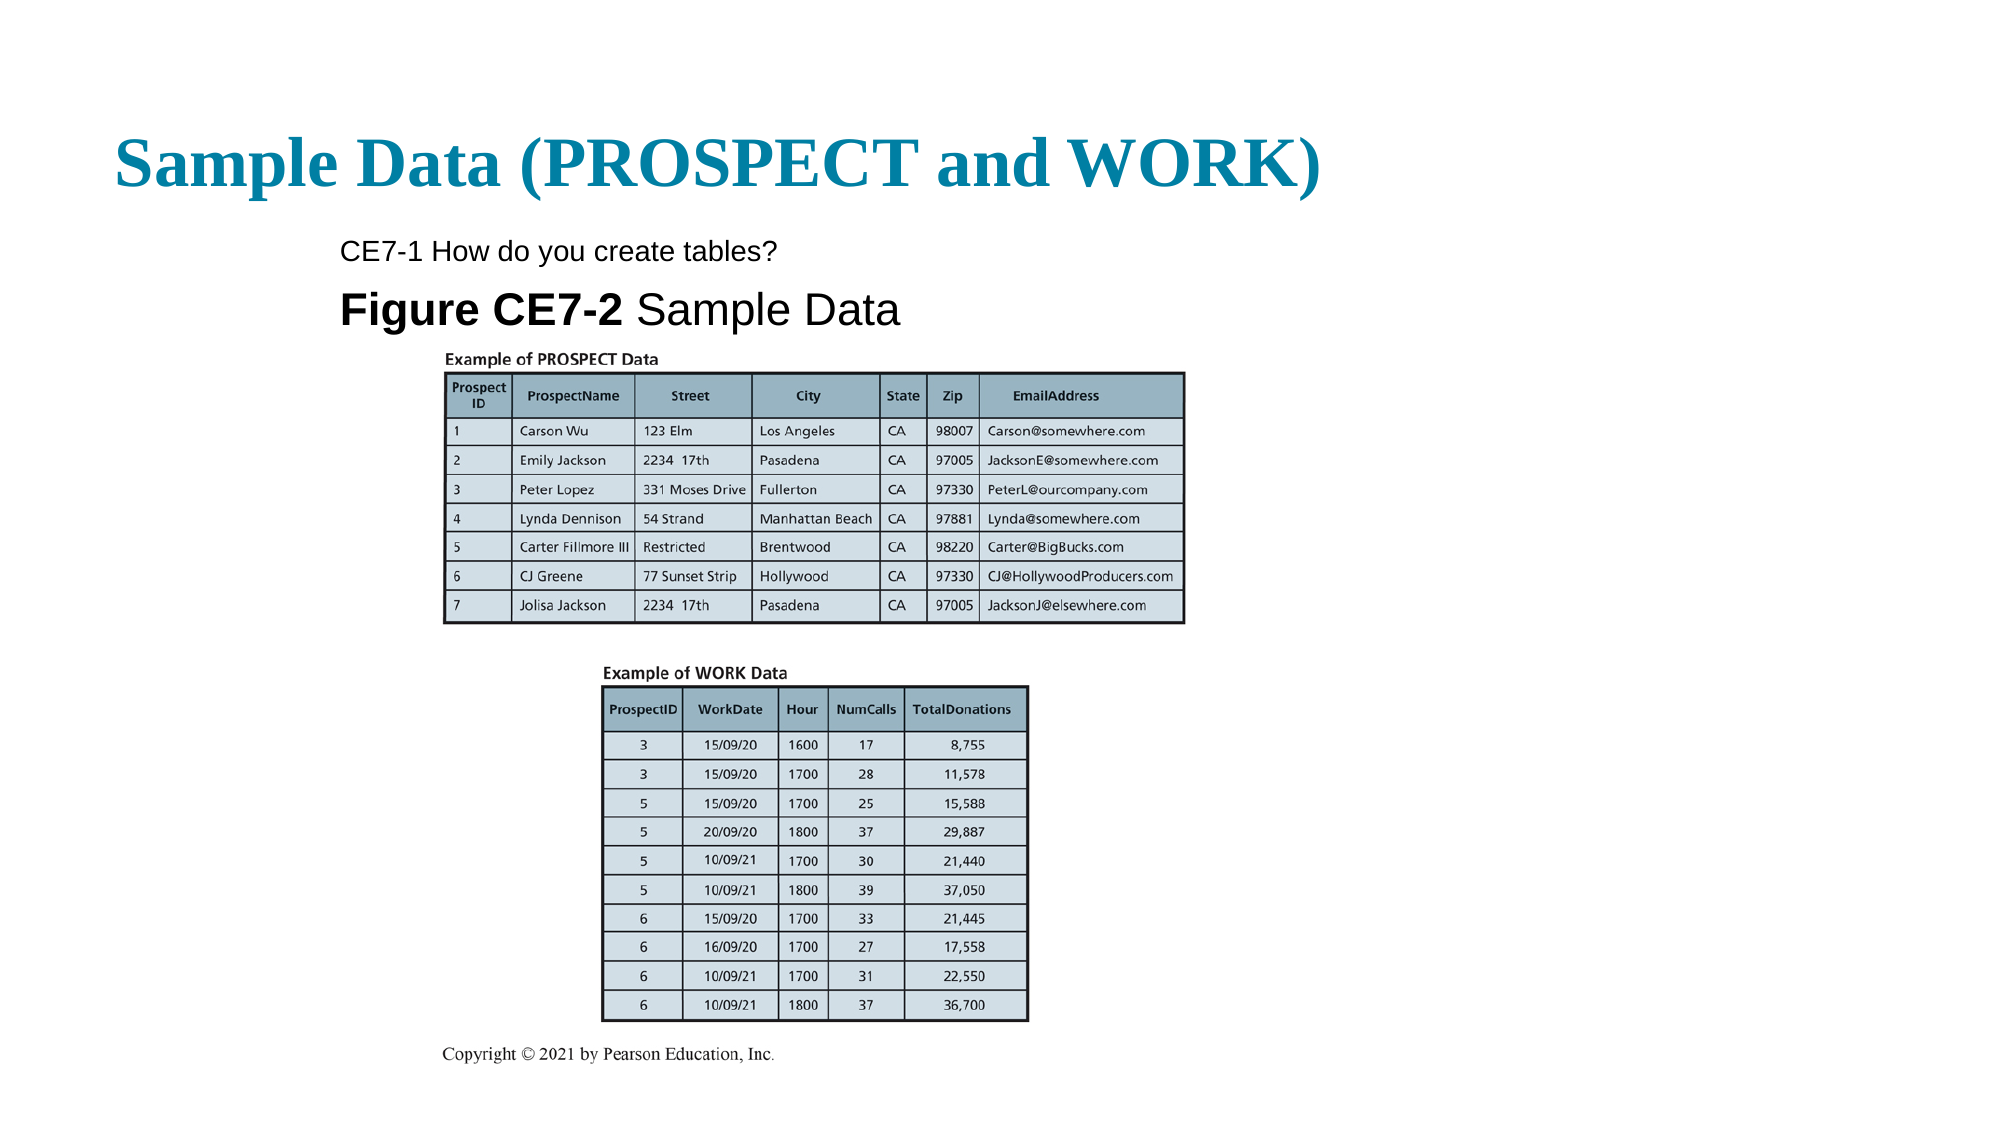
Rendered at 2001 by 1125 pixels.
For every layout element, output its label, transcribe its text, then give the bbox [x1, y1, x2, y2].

picture [442, 351, 1186, 1065]
title Sample Data (PROSPECT and WORK) [99, 35, 1900, 216]
list CE 7-1 How do you create tables? Figure C E 7-2 Sample Data [324, 217, 1675, 340]
